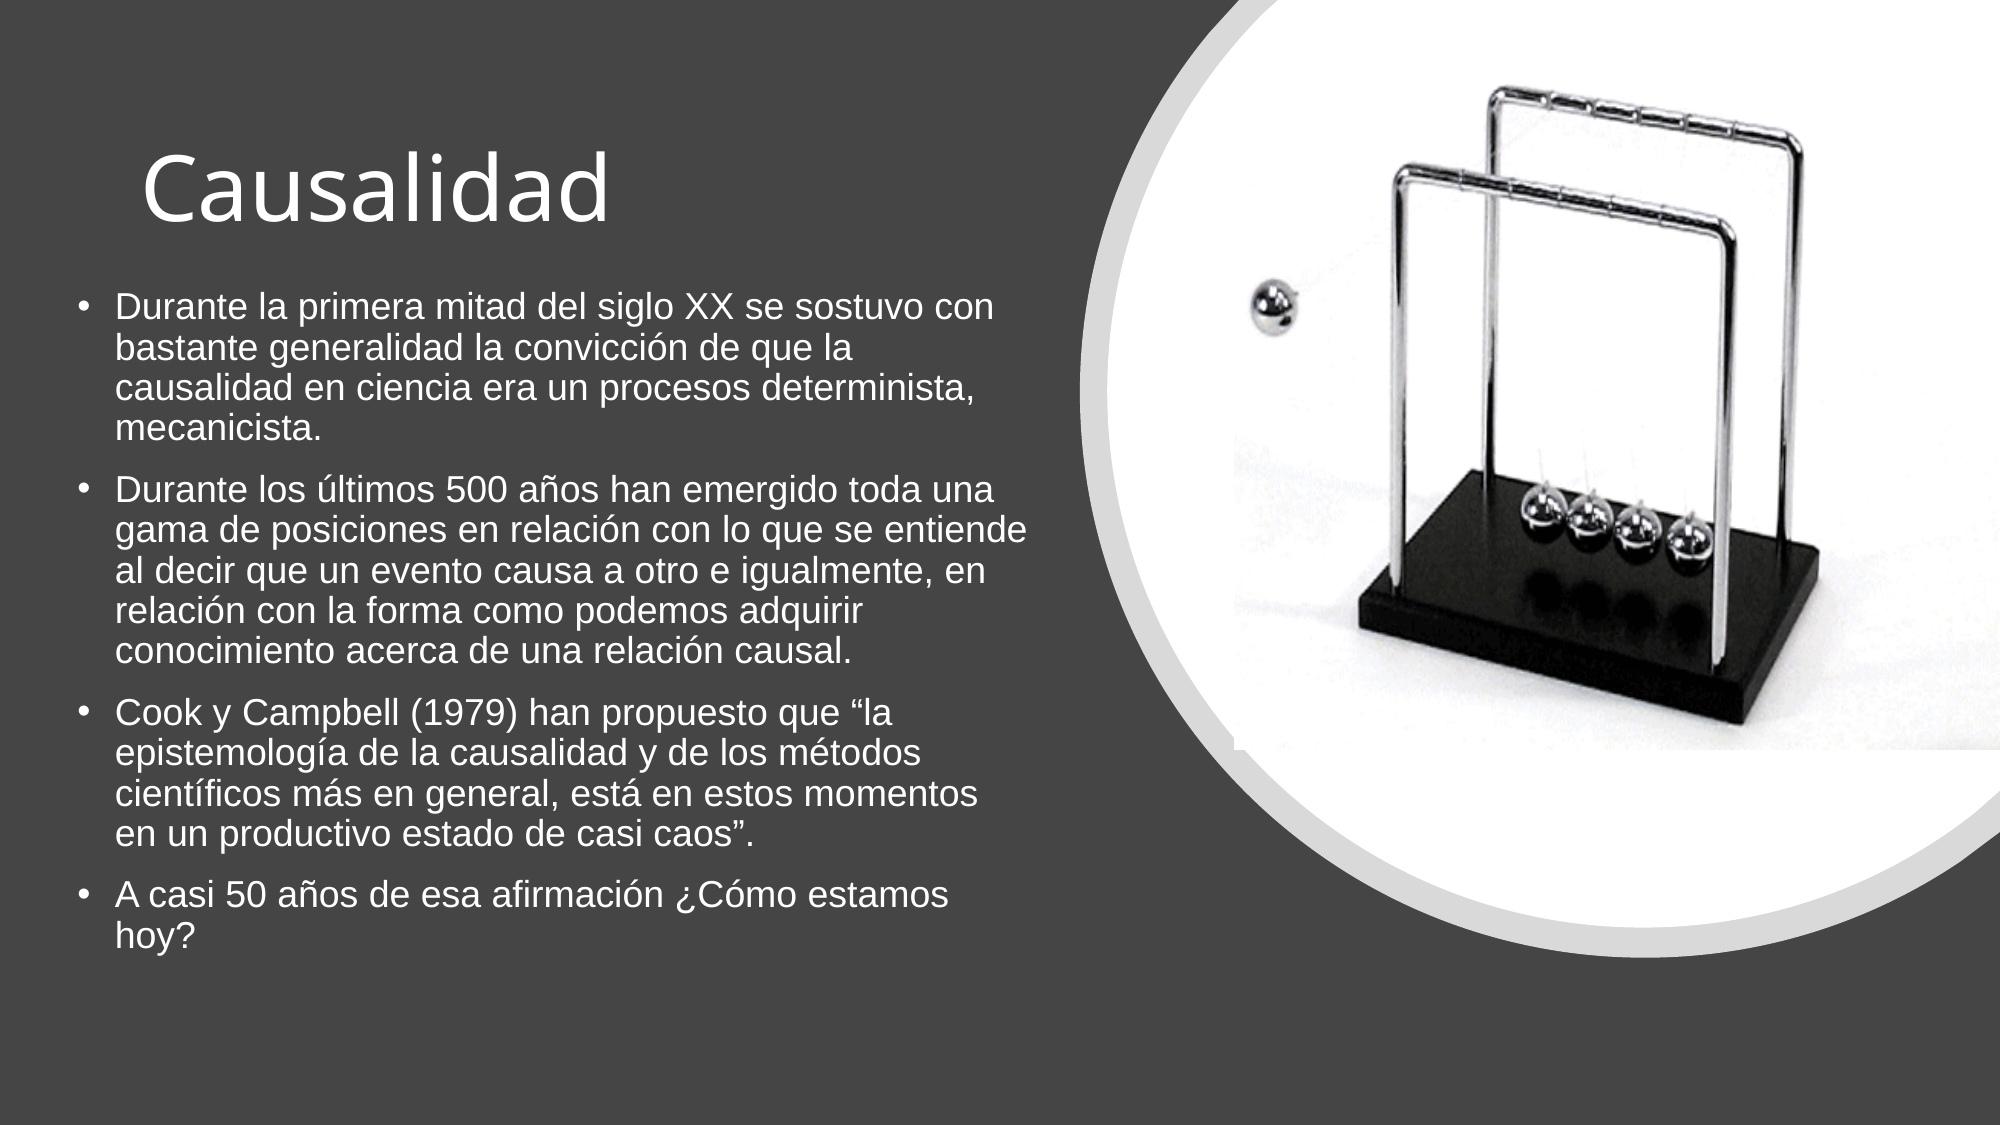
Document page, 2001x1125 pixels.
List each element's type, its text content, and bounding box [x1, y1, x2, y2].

text_box [1078, 0, 2000, 959]
list Durante la primera mitad del siglo XX se sostuvo con bastante generalidad la convicción de que la causalidad en ciencia era un procesos determinista, mecanicista. Durante los últimos 500 años han emergido toda una gama de posiciones en relación con lo que se entiende al decir que un evento causa a otro e igualmente, en relación con la forma como podemos adquirir conocimiento acerca de una relación causal. Cook y Campbell (1979) han propuesto que “la epistemología de la causalidad y de los métodos científicos más en general, está en estos momentos en un productivo estado de casi caos”. A casi 50 años de esa afirmación ¿Cómo estamos hoy? [62, 279, 1046, 1005]
title Causalidad [125, 131, 997, 251]
picture [1234, 55, 2000, 750]
text_box [1243, 750, 2000, 929]
text_box [1106, 0, 2000, 740]
